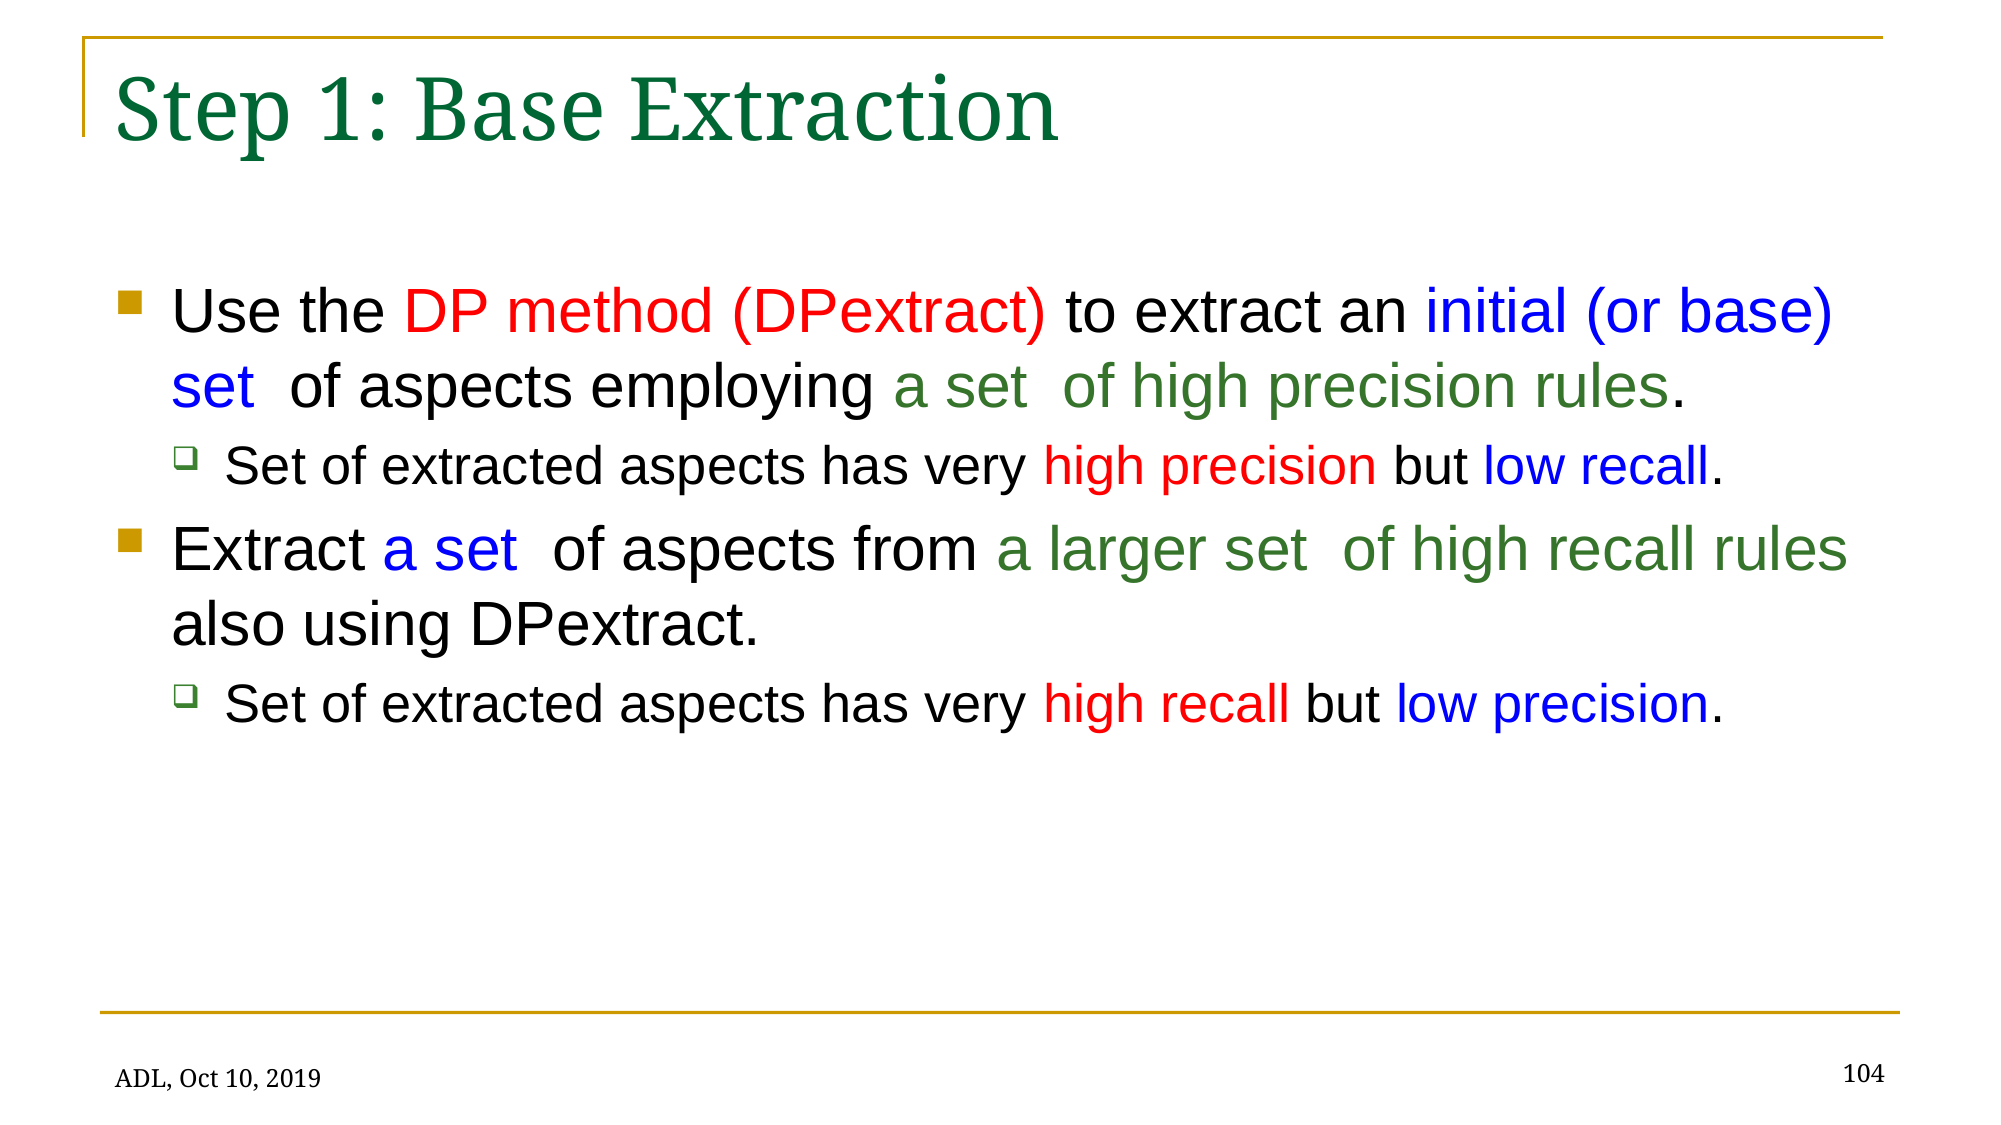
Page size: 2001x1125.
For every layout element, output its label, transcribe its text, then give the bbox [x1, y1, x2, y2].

slide_number 104 [1433, 1023, 1901, 1100]
title Step 1: Base Extraction [99, 45, 1900, 233]
footer ADL, Oct 10, 2019 [99, 1024, 1317, 1101]
